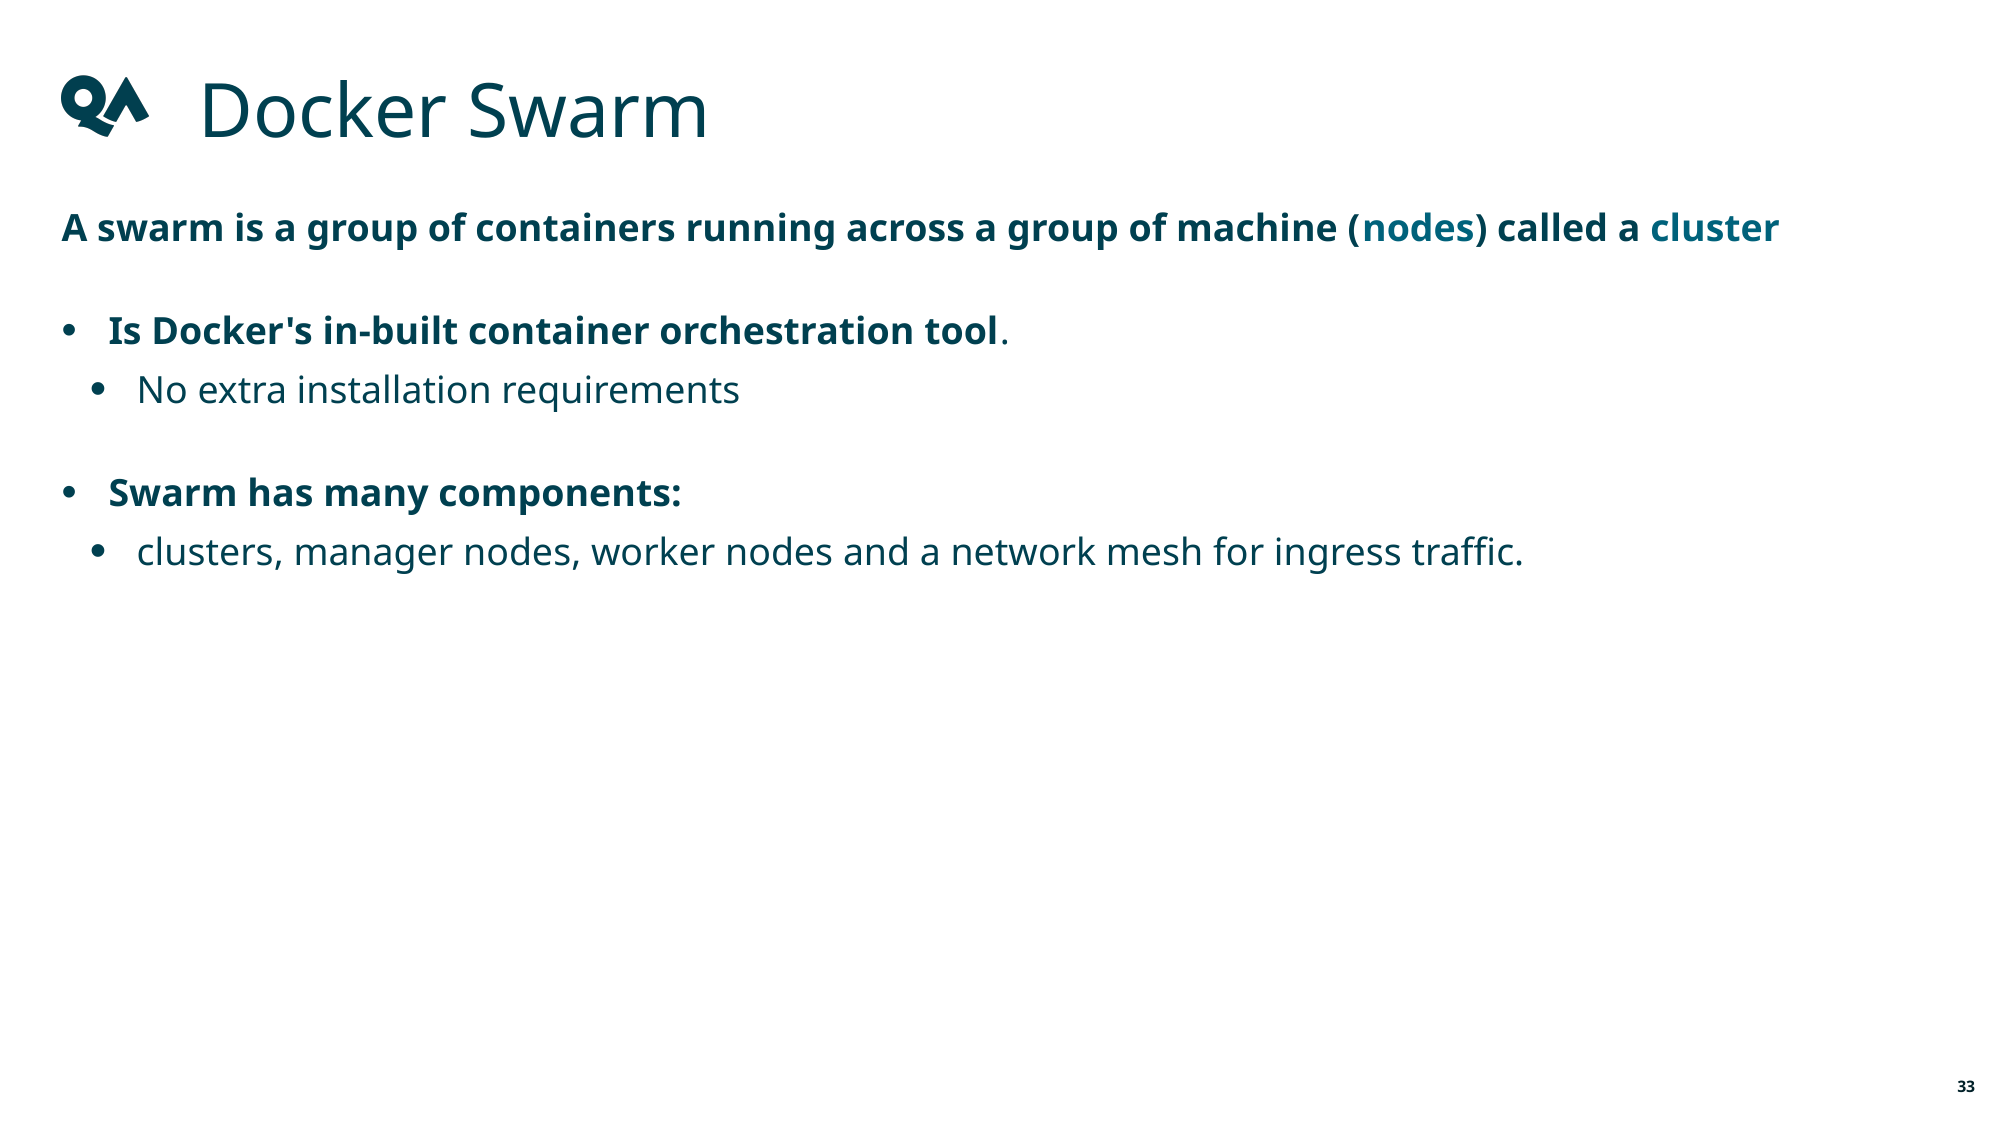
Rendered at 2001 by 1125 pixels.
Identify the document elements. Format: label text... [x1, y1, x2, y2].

list Docker Swarm [198, 62, 1937, 148]
list A swarm is a group of containers running across a group of machine (nodes) called a cluster Is Docker's in-built container orchestration tool. No extra installation requirements Swarm has many components: clusters, manager nodes, worker nodes and a network mesh for ingress traffic. [61, 203, 1937, 1063]
picture [44, 61, 166, 148]
slide_number 33 [1846, 1068, 1976, 1098]
